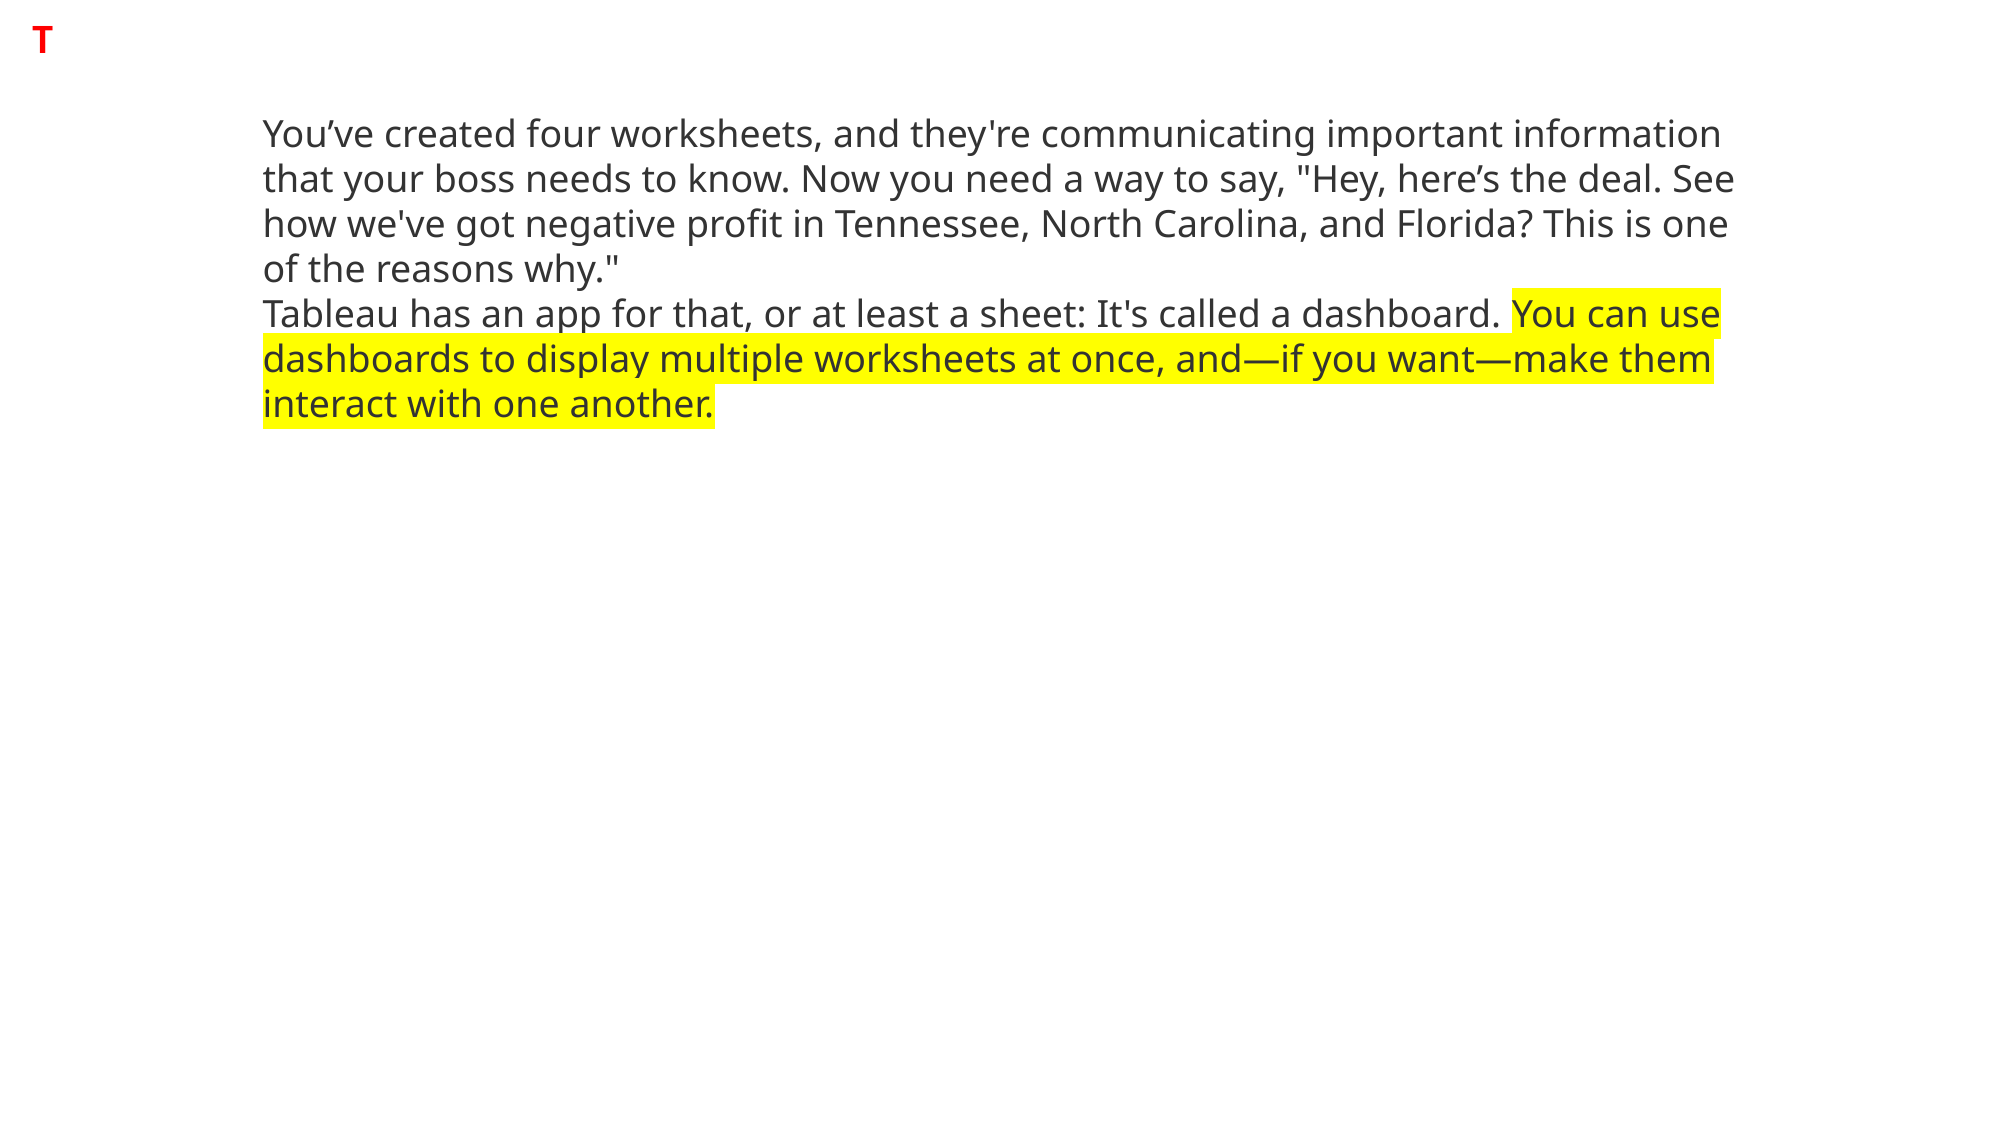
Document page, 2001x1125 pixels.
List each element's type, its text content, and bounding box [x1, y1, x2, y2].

text_box T [17, 4, 75, 69]
text_box You’ve created four worksheets, and they're communicating important information that your boss needs to know. Now you need a way to say, "Hey, here’s the deal. See how we've got negative profit in Tennessee, North Carolina, and Florida? This is one of the reasons why." Tableau has an app for that, or at least a sheet: It's called a dashboard. You can use dashboards to display multiple worksheets at once, and—if you want—make them interact with one another. [247, 102, 1784, 433]
